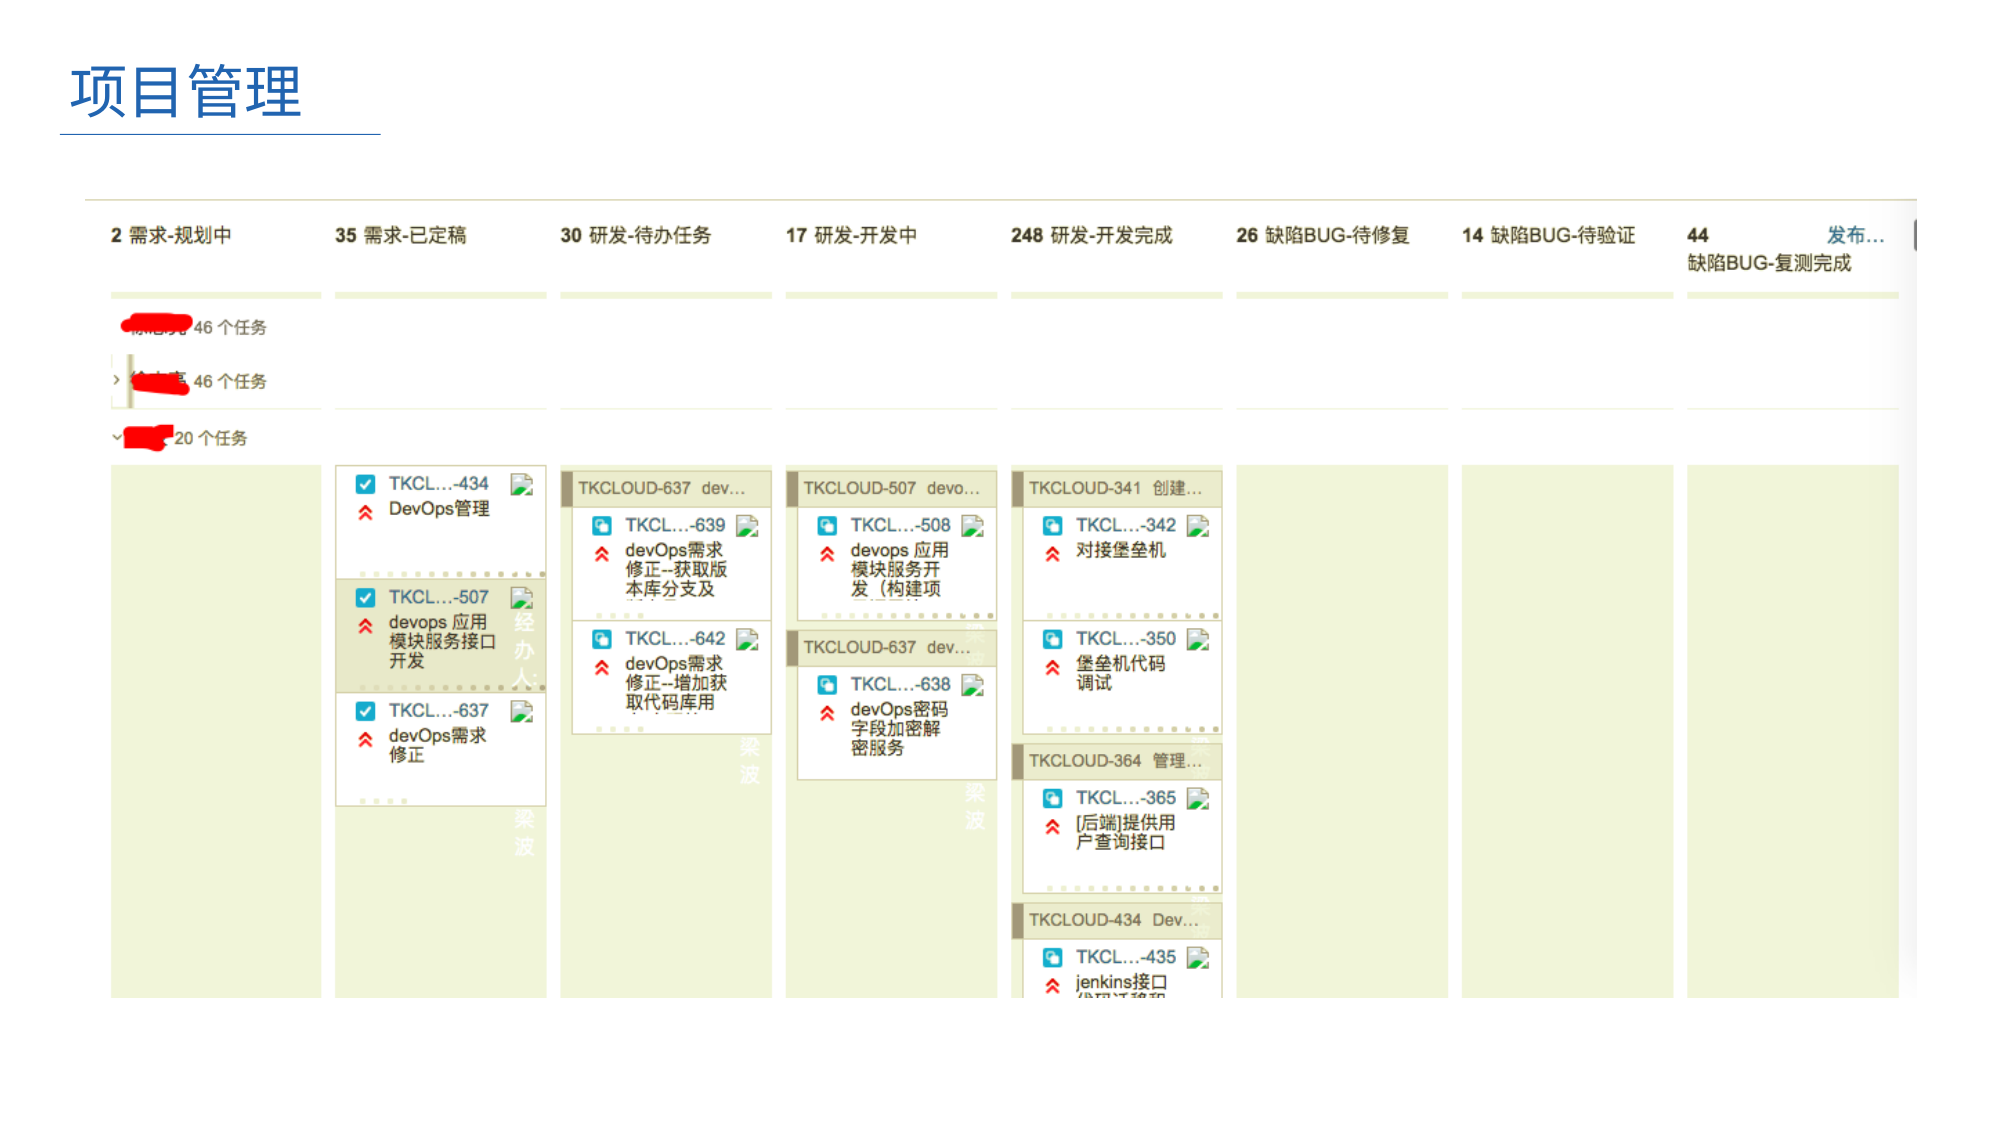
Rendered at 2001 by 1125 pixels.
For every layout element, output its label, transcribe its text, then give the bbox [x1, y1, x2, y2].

picture [85, 198, 1917, 998]
text_box 项目管理 [61, 47, 311, 134]
